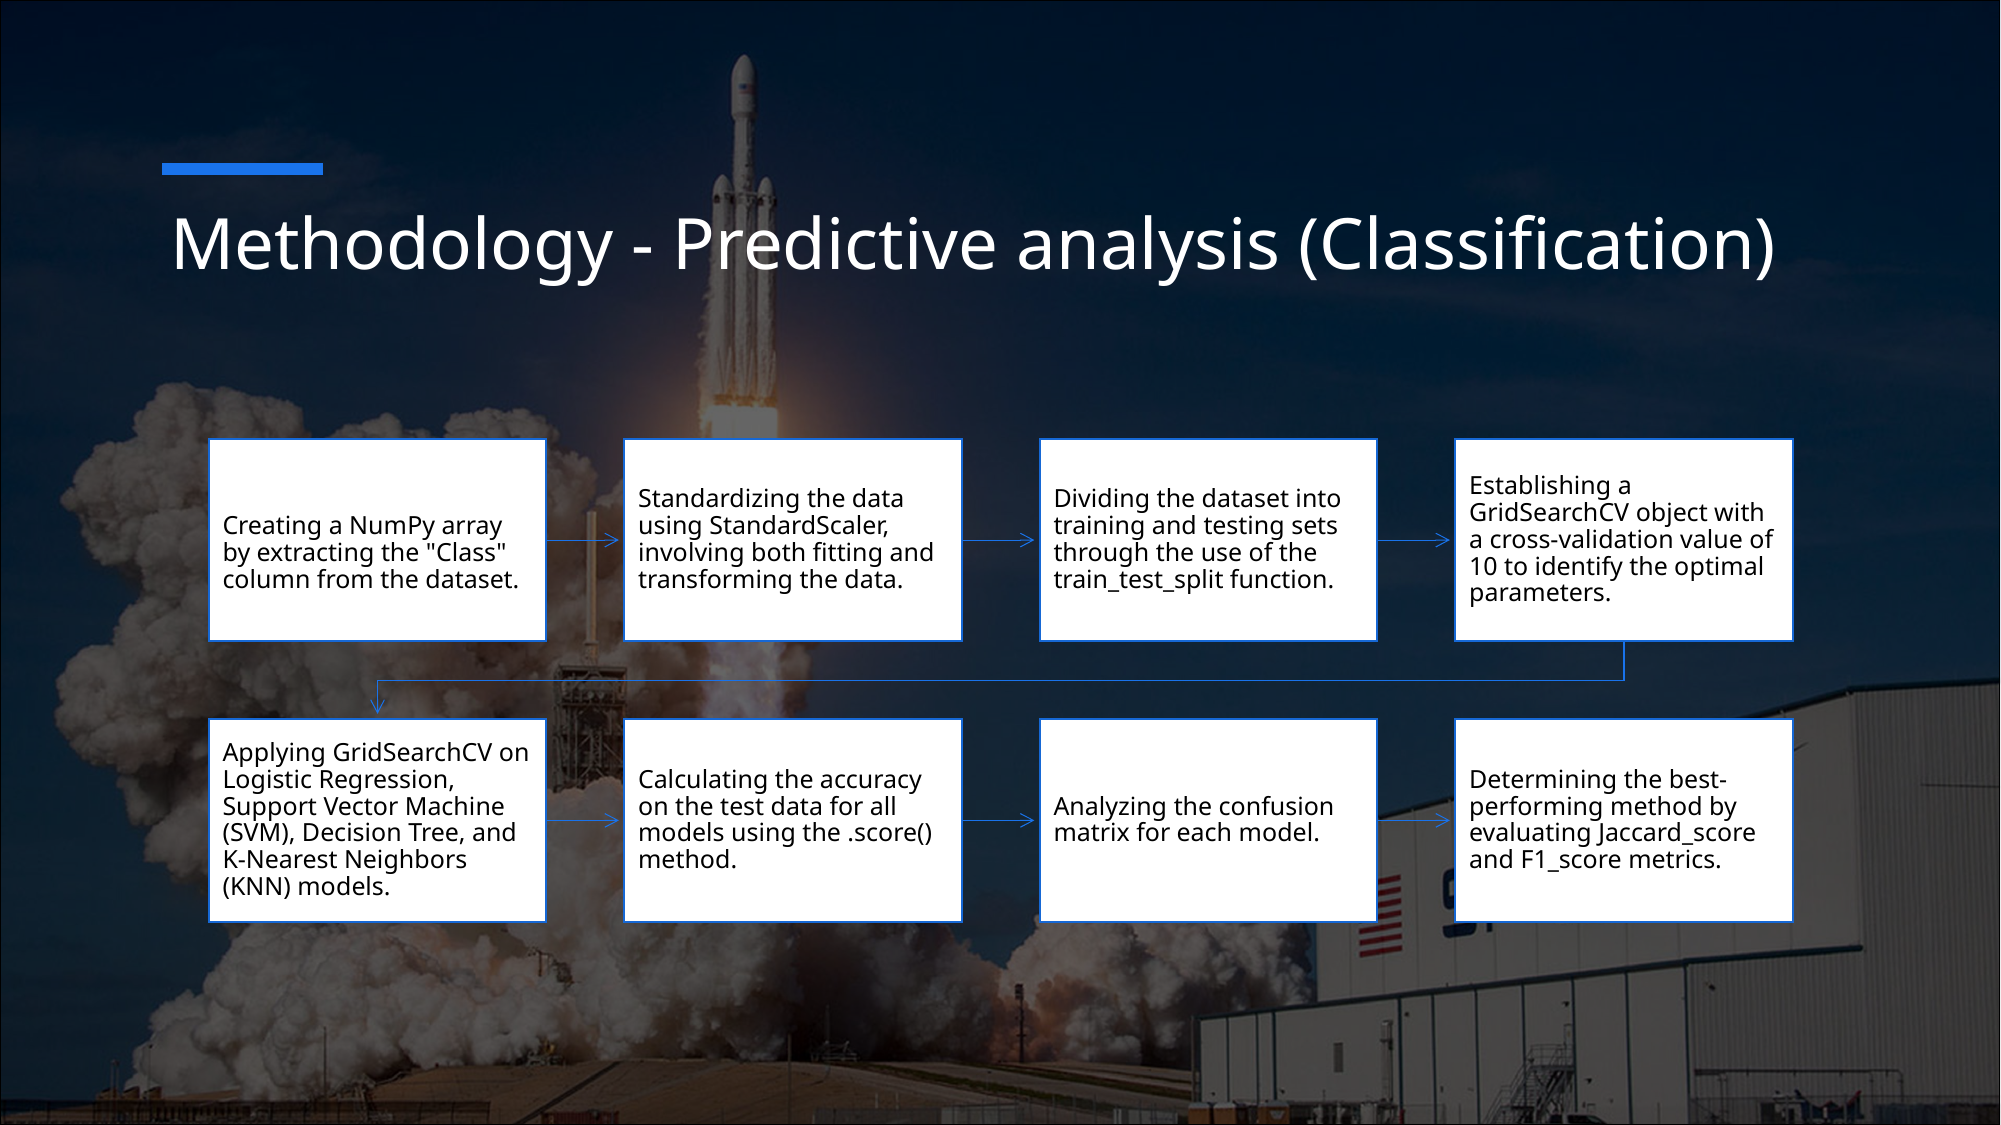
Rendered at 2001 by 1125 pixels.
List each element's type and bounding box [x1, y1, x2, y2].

picture [0, 0, 2001, 1125]
text_box [208, 334, 1794, 1026]
